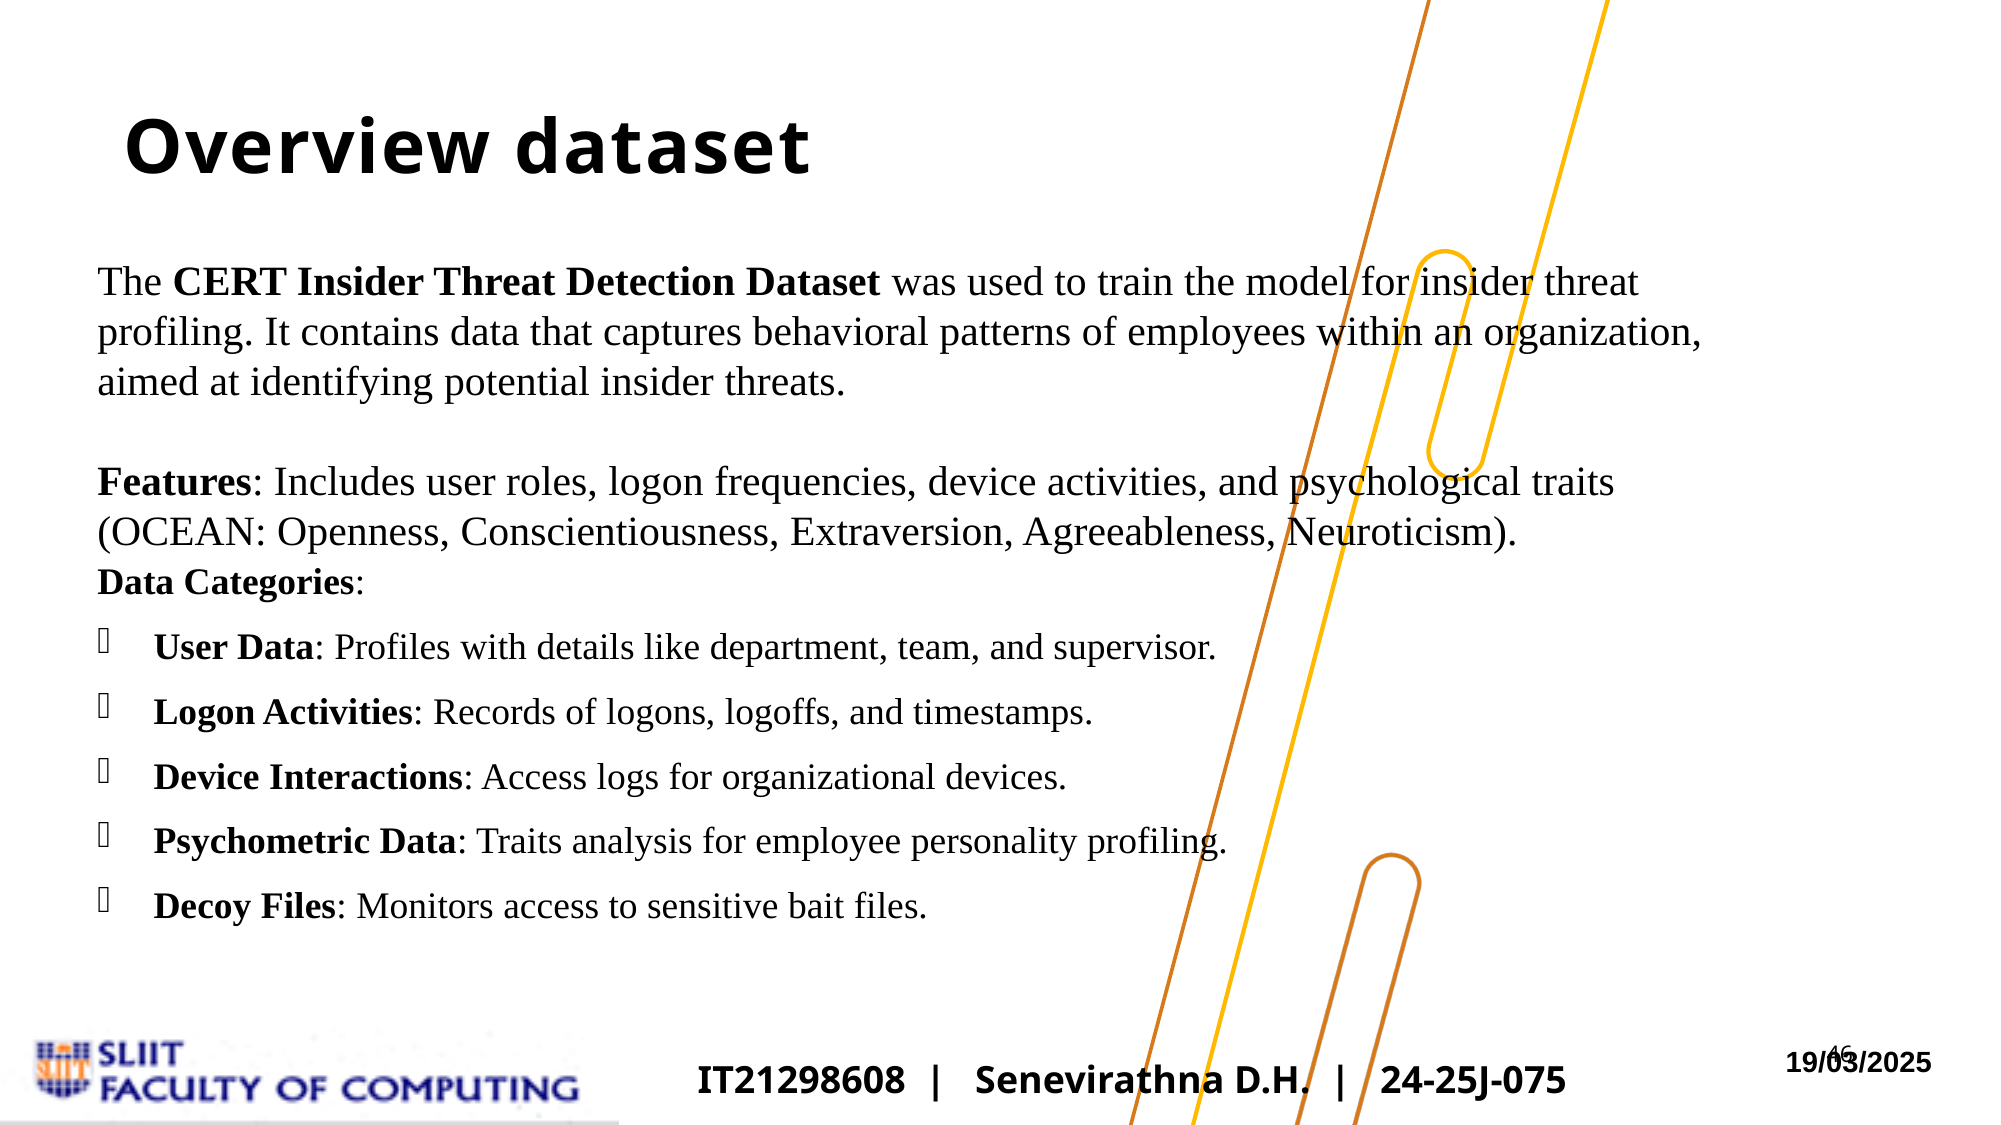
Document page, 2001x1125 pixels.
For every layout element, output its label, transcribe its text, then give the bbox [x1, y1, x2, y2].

title Overview dataset [108, 85, 1213, 246]
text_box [0, 1014, 2000, 1125]
picture [1283, 845, 1429, 1014]
text_box The CERT Insider Threat Detection Dataset was used to train the model for insider threat profiling. It contains data that captures behavioral patterns of employees within an organization, aimed at identifying potential insider threats. Features: Includes user roles, logon frequencies, device activities, and psychological traits (OCEAN: Openness, Conscientiousness, Extraversion, Agreeableness, Neuroticism). Data Categories: User Data: Profiles with details like department, team, and supervisor. Logon Activities: Records of logons, logoffs, and timestamps. Device Interactions: Access logs for organizational devices. Psychometric Data: Traits analysis for employee personality profiling. Decoy Files: Monitors access to sensitive bait files. [82, 246, 1719, 1010]
text_box [1538, 0, 1611, 246]
